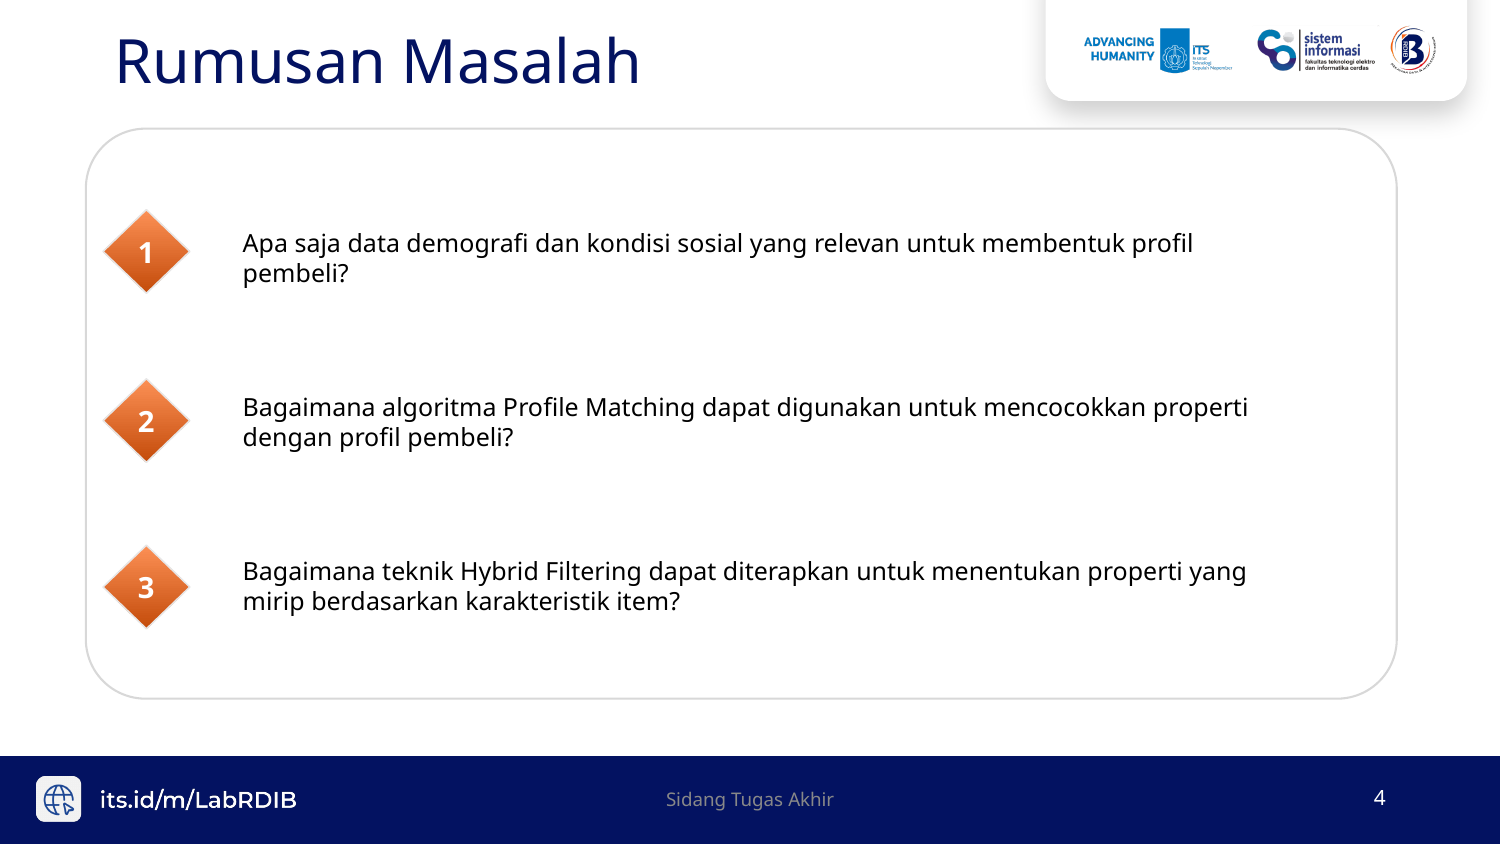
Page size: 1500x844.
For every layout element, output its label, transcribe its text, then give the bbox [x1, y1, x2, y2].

picture [36, 776, 297, 822]
title Rumusan Masalah [103, 24, 1397, 103]
text_box [85, 128, 1397, 699]
text_box Apa saja data demografi dan kondisi sosial yang relevan untuk membentuk profil pembeli? [227, 212, 1301, 291]
text_box 3 [103, 545, 190, 629]
slide_number ‹#› [1059, 776, 1397, 822]
text_box Bagaimana algoritma Profile Matching dapat digunakan untuk mencocokkan properti dengan profil pembeli? [227, 376, 1301, 454]
text_box 1 [103, 209, 190, 294]
text_box 2 [103, 378, 190, 463]
picture [1076, 12, 1436, 87]
slide_number Sidang Tugas Akhir [453, 776, 1047, 822]
text_box Bagaimana teknik Hybrid Filtering dapat diterapkan untuk menentukan properti yang mirip berdasarkan karakteristik item? [227, 540, 1301, 618]
